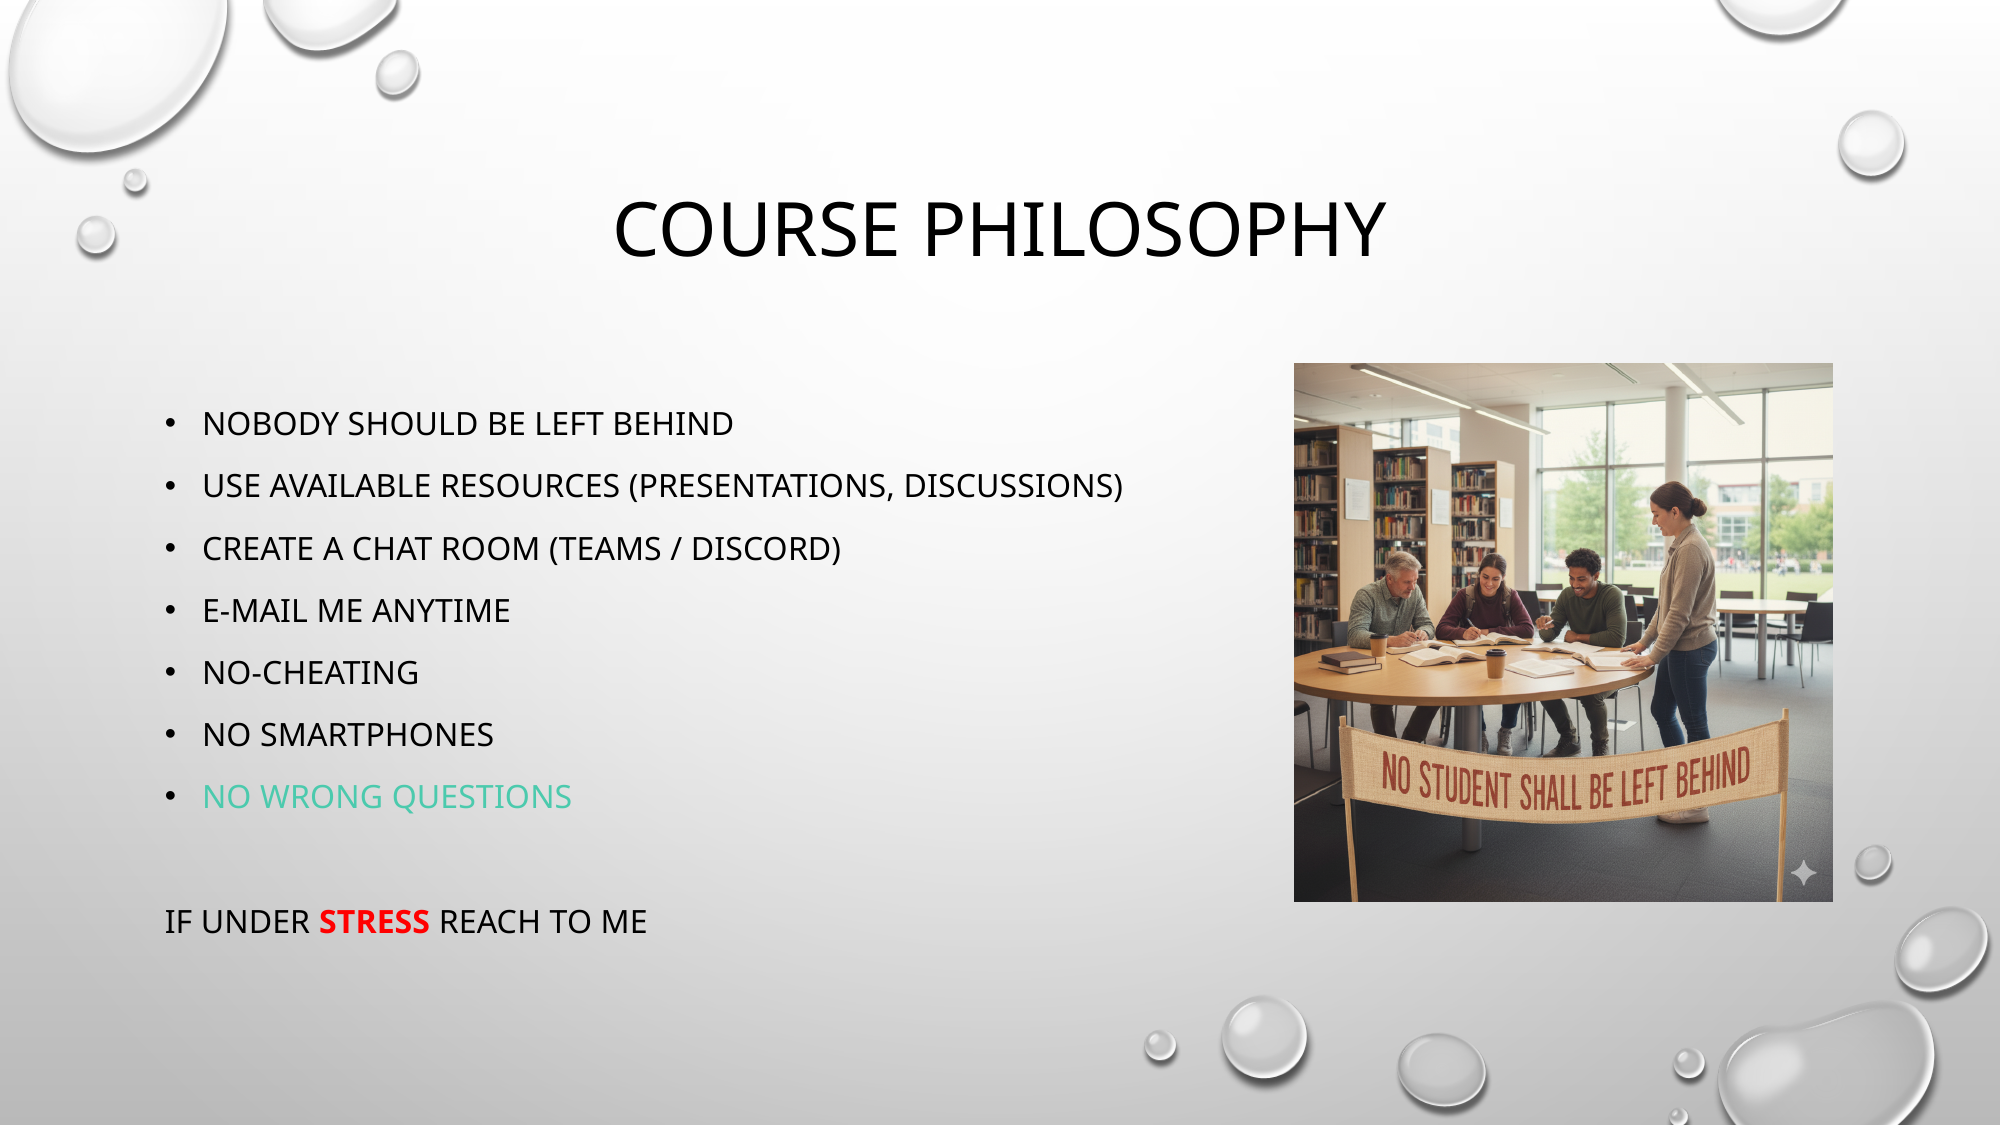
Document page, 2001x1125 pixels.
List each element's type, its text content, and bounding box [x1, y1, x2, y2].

picture [0, 0, 2000, 1125]
title Course philosophy [149, 101, 1851, 364]
list Nobody should be left behind Use available resources (presentations, discussions) Create a chat room (teams / discord) E-mail me anytime No-cheating No smartphones No wrong questions If under stress reach to me [149, 388, 1850, 950]
